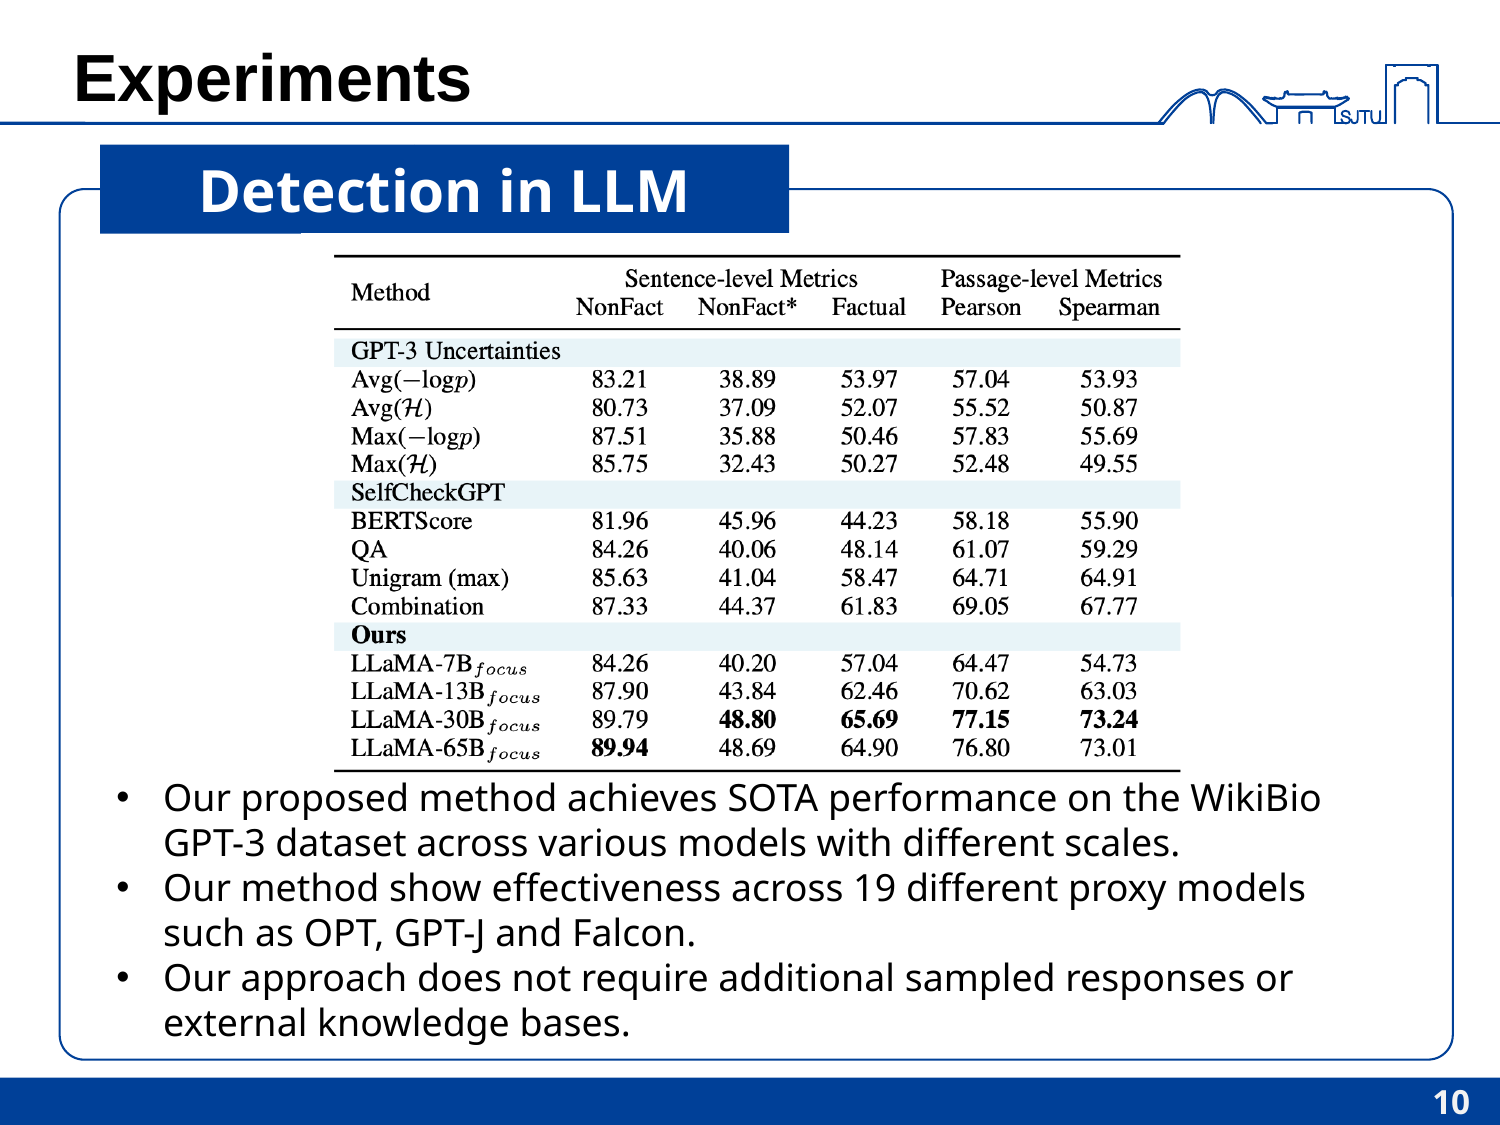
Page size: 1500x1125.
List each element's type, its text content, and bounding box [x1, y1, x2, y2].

text_box [58, 188, 301, 1061]
title Experiments [58, 29, 1439, 124]
text_box Our proposed method achieves SOTA performance on the WikiBio GPT-3 dataset across various models with different scales. Our method show effectiveness across 19 different proxy models such as OPT, GPT-J and Falcon. Our approach does not require additional sampled responses or external knowledge bases. [101, 766, 1399, 1092]
picture [301, 233, 1199, 785]
text_box Detection in LLM [99, 143, 790, 235]
text_box [790, 188, 1454, 1061]
